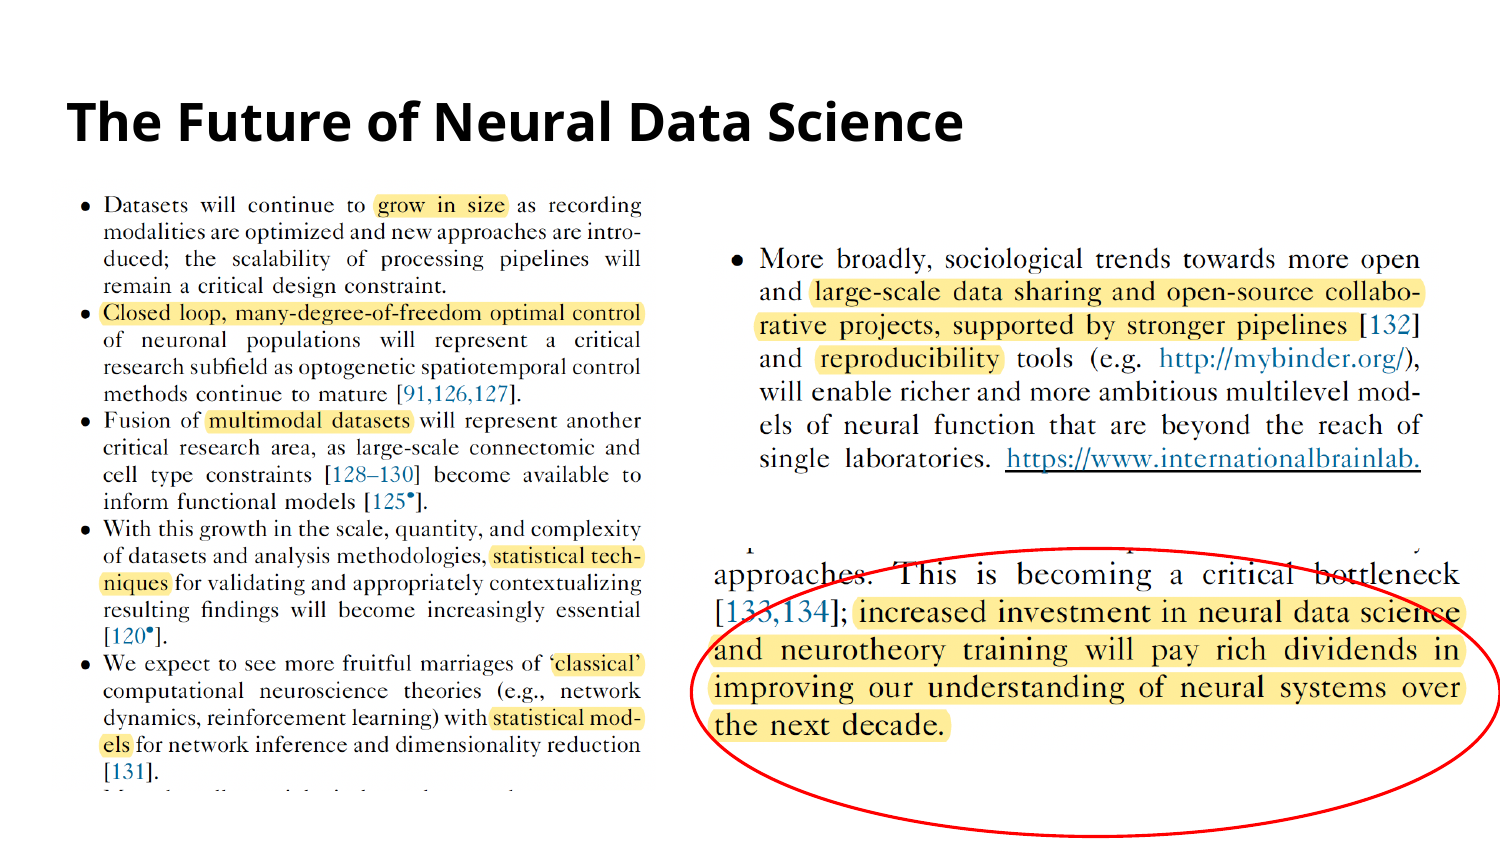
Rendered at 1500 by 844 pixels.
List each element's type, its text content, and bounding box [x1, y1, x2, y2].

picture [50, 179, 657, 792]
text_box [1491, 662, 1500, 723]
picture [708, 239, 1440, 476]
title The Future of Neural Data Science [51, 72, 1449, 167]
text_box [743, 763, 1449, 837]
picture [661, 548, 1487, 754]
